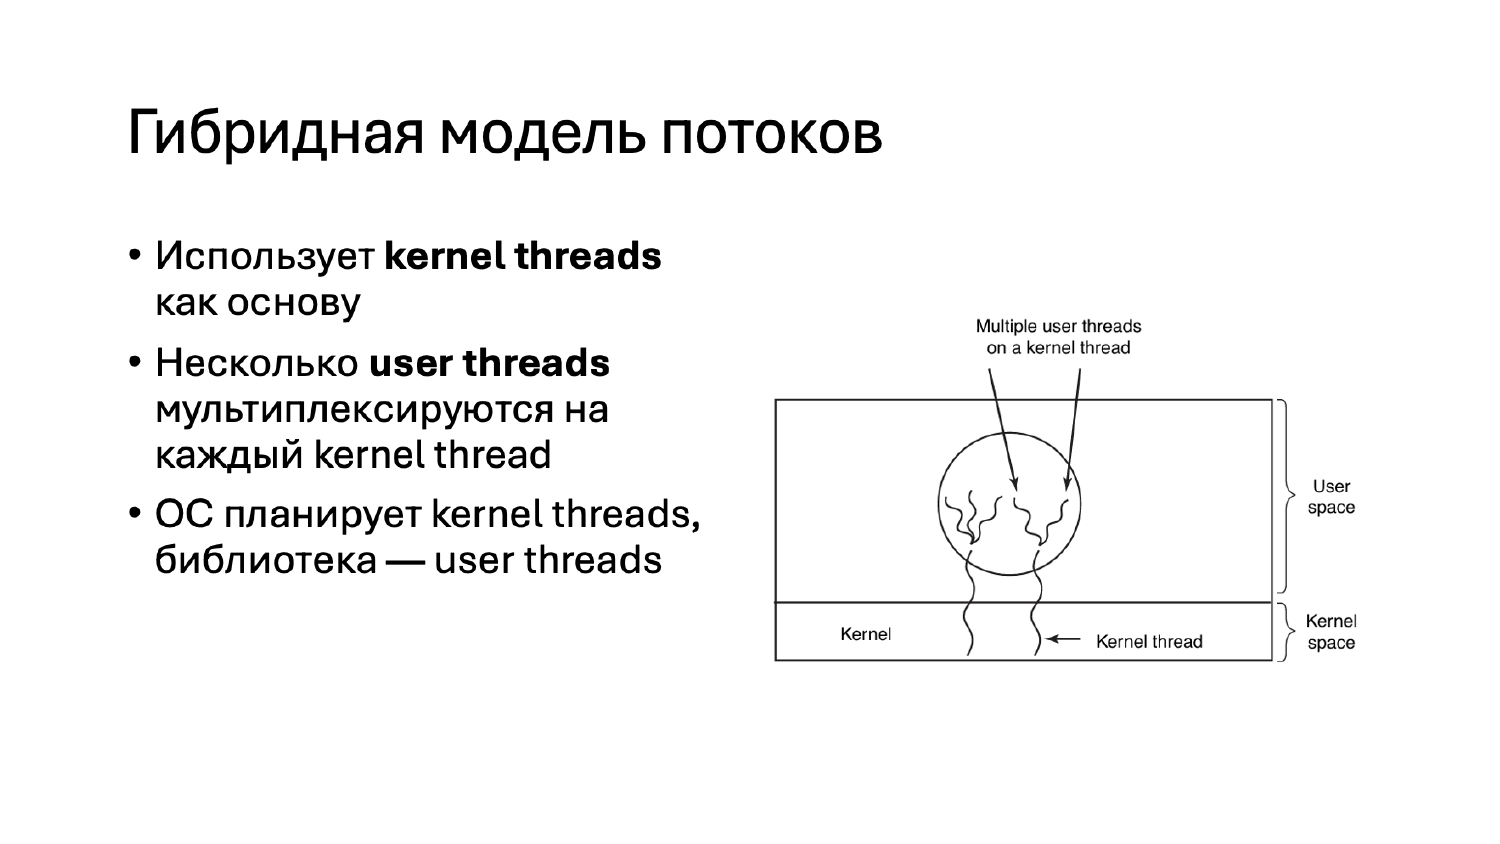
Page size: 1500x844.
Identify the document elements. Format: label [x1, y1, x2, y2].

picture [24, 24, 1457, 819]
